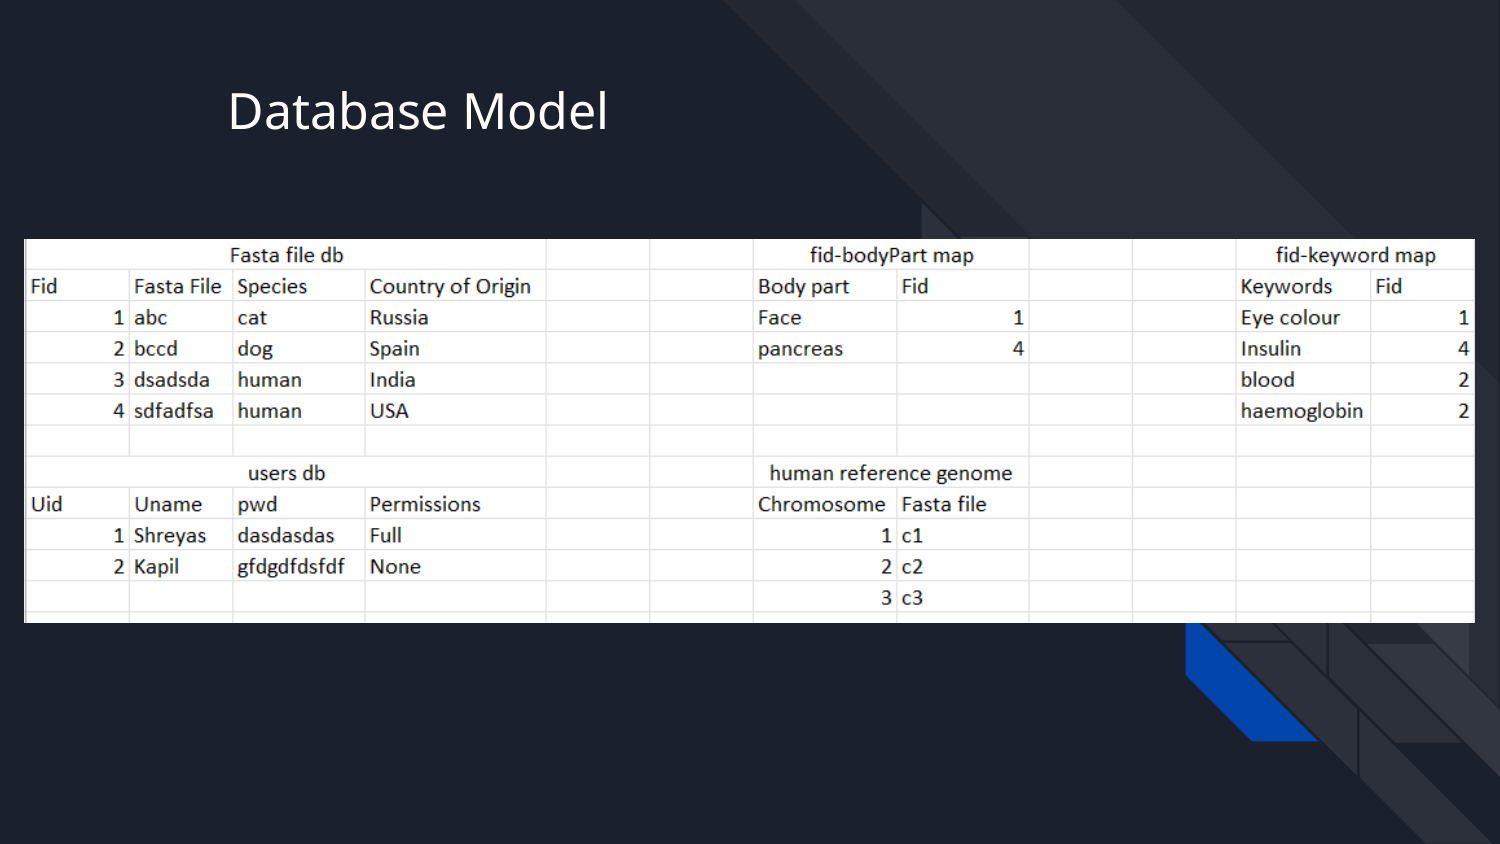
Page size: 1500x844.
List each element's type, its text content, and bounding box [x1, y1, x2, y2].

picture [24, 239, 1476, 623]
title Database Model [212, 64, 1368, 215]
